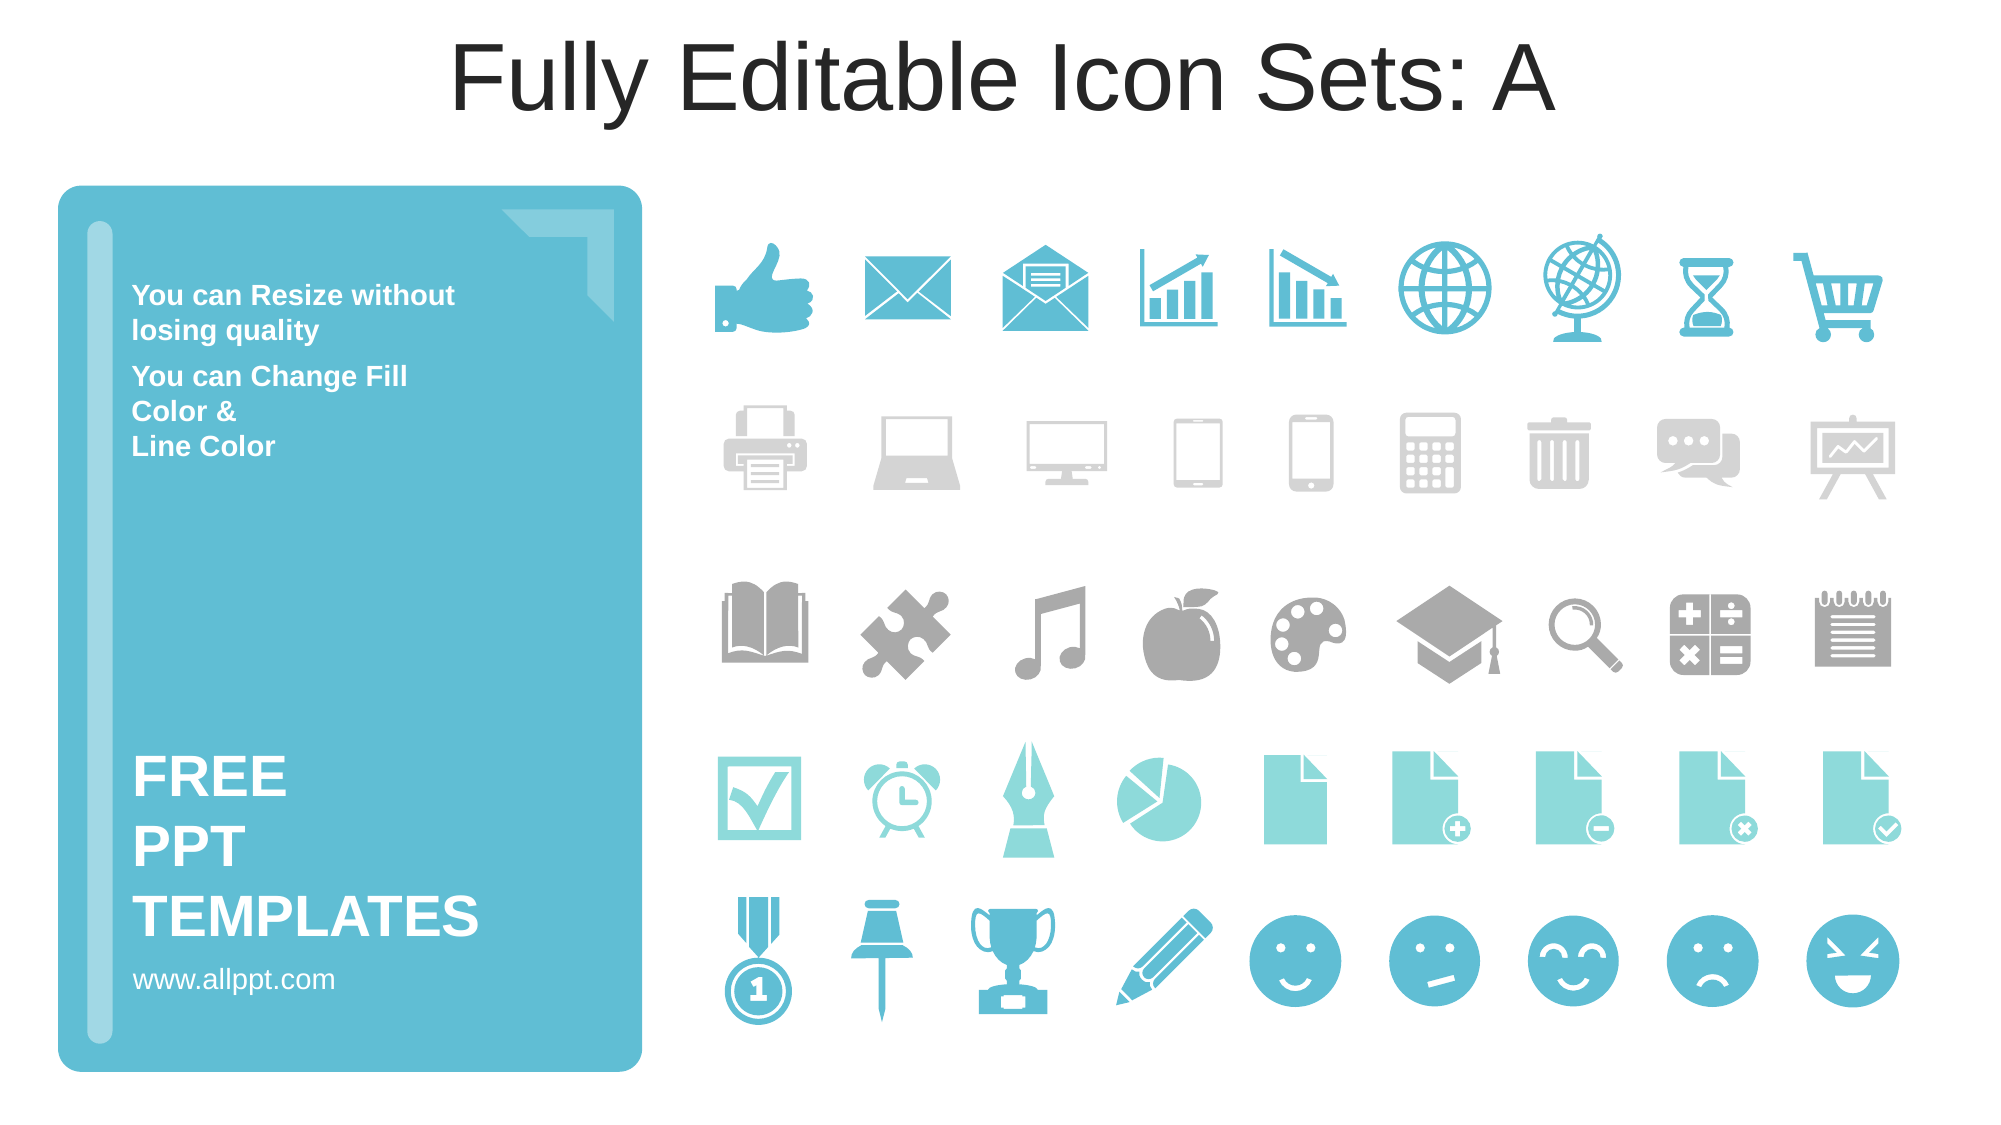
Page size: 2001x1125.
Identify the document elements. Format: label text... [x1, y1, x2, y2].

text_box [1000, 741, 1057, 859]
text_box [1025, 420, 1109, 487]
text_box [1114, 907, 1214, 1007]
text_box [1268, 248, 1348, 328]
text_box [862, 760, 942, 839]
text_box [714, 241, 815, 334]
text_box [1391, 748, 1472, 846]
text_box [1665, 914, 1760, 1009]
text_box [862, 255, 954, 321]
text_box [1656, 417, 1741, 489]
text_box [1000, 243, 1091, 332]
text_box [722, 404, 809, 492]
text_box [1526, 914, 1620, 1008]
text_box [1116, 756, 1203, 843]
text_box [1805, 913, 1901, 1009]
text_box [723, 896, 794, 1026]
text_box [1678, 748, 1759, 846]
text_box [1172, 417, 1224, 489]
text_box [717, 756, 802, 841]
text_box [1278, 247, 1341, 320]
text_box [858, 588, 953, 682]
text_box [1141, 587, 1222, 682]
text_box [1388, 914, 1482, 1008]
text_box [1678, 256, 1735, 338]
text_box [872, 415, 962, 491]
text_box [1398, 411, 1462, 495]
text_box [1397, 240, 1493, 336]
text_box [720, 580, 810, 664]
text_box [1813, 589, 1893, 668]
text_box [1809, 413, 1897, 501]
text_box [1542, 232, 1623, 343]
text_box [1821, 748, 1903, 846]
text_box [1526, 416, 1592, 490]
text_box [1792, 251, 1884, 344]
text_box [1534, 748, 1616, 846]
text_box [1668, 593, 1752, 677]
list Fully Editable Icon Sets: A [53, 20, 1952, 140]
text_box [1248, 914, 1343, 1009]
text_box [849, 898, 915, 1023]
text_box [1394, 584, 1505, 686]
text_box [1269, 596, 1348, 673]
text_box [1547, 597, 1625, 674]
text_box [1287, 413, 1335, 493]
text_box [970, 906, 1057, 1016]
text_box [1139, 248, 1219, 327]
text_box [1014, 584, 1087, 681]
text_box [1263, 752, 1330, 845]
